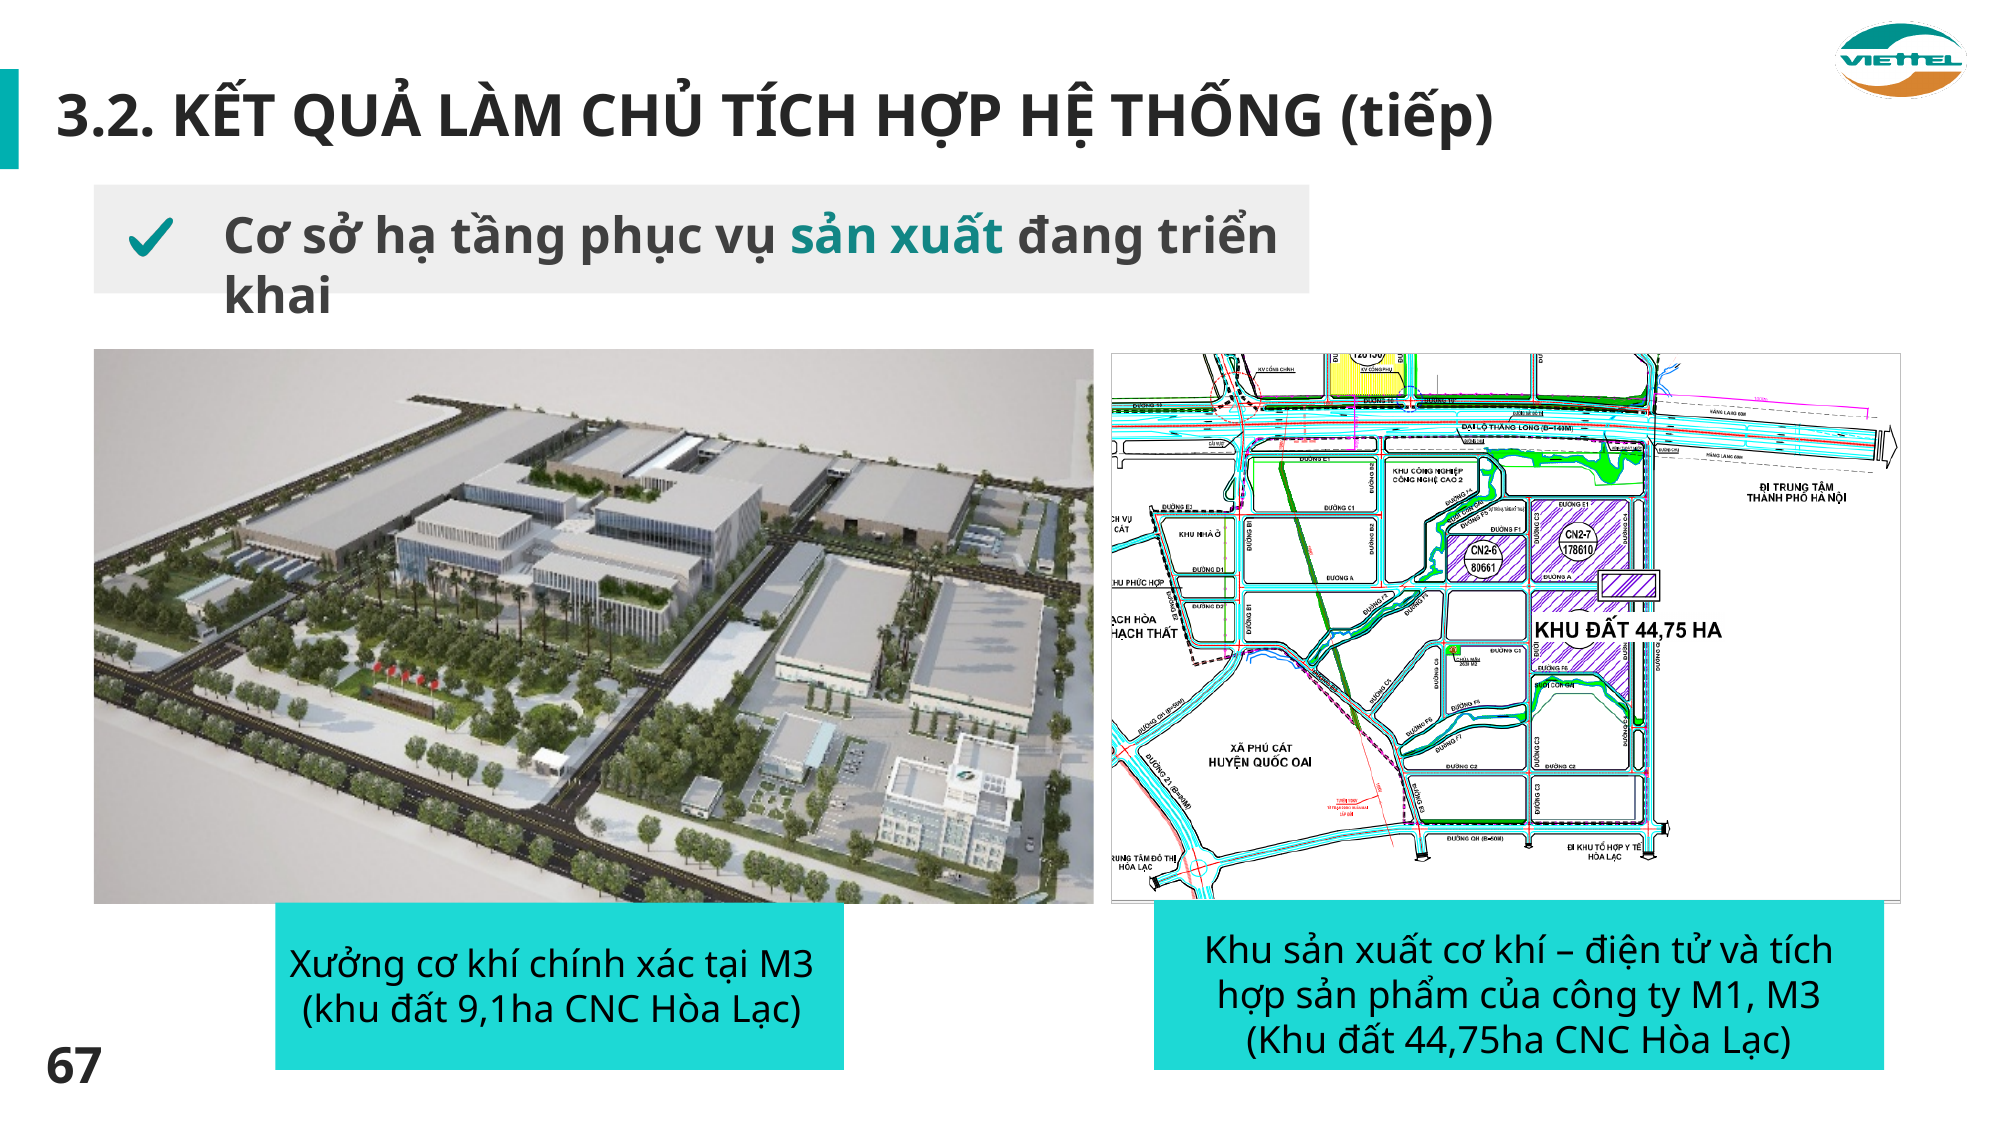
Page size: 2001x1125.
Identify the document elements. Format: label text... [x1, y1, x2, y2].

text_box [274, 905, 845, 1071]
text_box 3.2. KẾT QUẢ LÀM CHỦ TÍCH HỢP HỆ THỐNG (tiếp) [42, 70, 1785, 156]
text_box Xưởng cơ khí chính xác tại M3 (khu đất 9,1ha CNC Hòa Lạc) [262, 932, 842, 1037]
picture [1835, 21, 1967, 99]
picture [1111, 353, 1901, 904]
text_box [1153, 904, 1885, 1071]
text_box [0, 68, 20, 170]
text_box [93, 184, 1413, 294]
text_box 67 [22, 1025, 127, 1101]
text_box Khu sản xuất cơ khí – điện tử và tích hợp sản phẩm của công ty M1, M3 (Khu đất 44,75ha CNC Hòa Lạc) [1154, 918, 1885, 1069]
picture [93, 349, 1094, 905]
